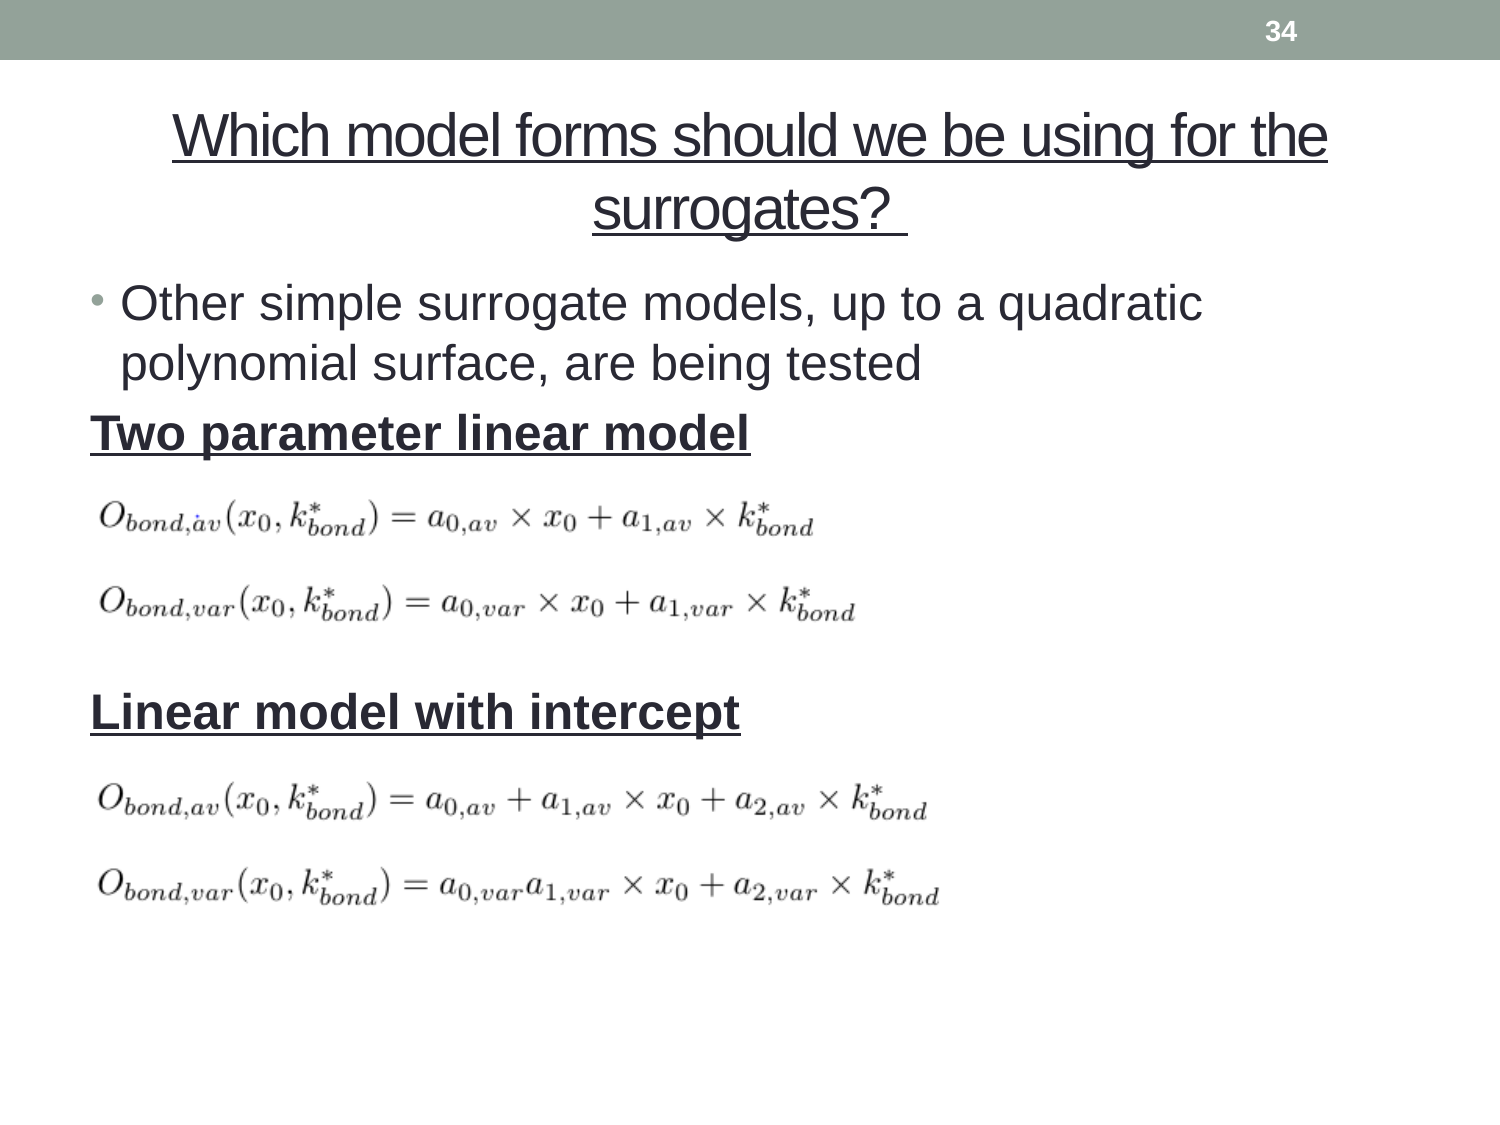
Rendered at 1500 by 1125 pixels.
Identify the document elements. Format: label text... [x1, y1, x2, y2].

list Other simple surrogate models, up to a quadratic polynomial surface, are being tested Two parameter linear model Linear model with intercept [75, 262, 1425, 1063]
title Which model forms should we be using for the surrogates? [75, 87, 1425, 250]
picture [95, 495, 871, 640]
picture [94, 774, 962, 932]
slide_number 34 [1250, 3, 1425, 57]
